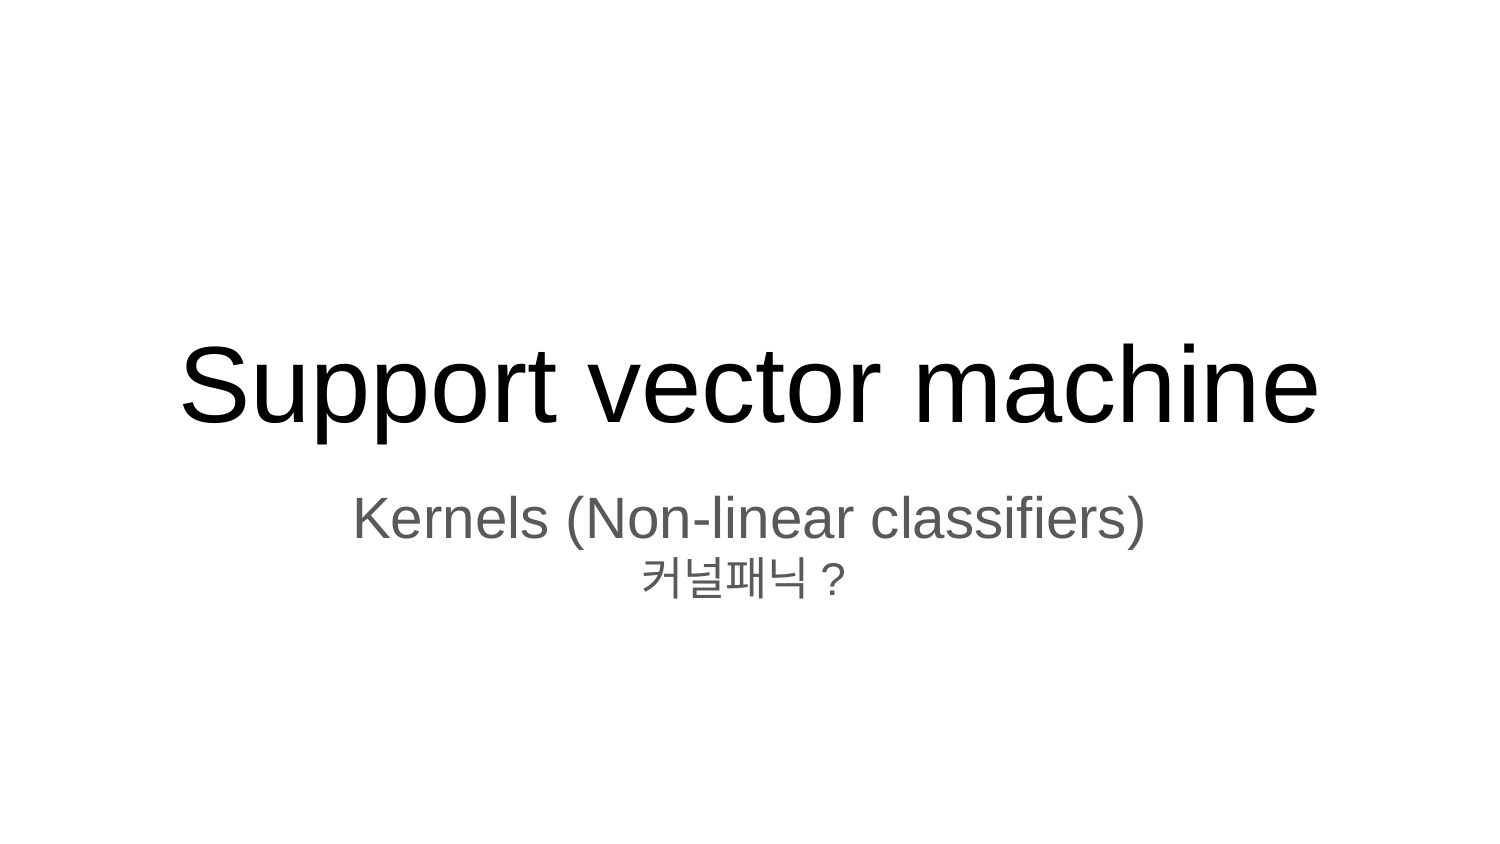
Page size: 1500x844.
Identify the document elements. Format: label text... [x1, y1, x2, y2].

subtitle Kernels (Non-linear classifiers) 커널패닉? [51, 464, 1449, 595]
title Support vector machine [51, 122, 1449, 459]
